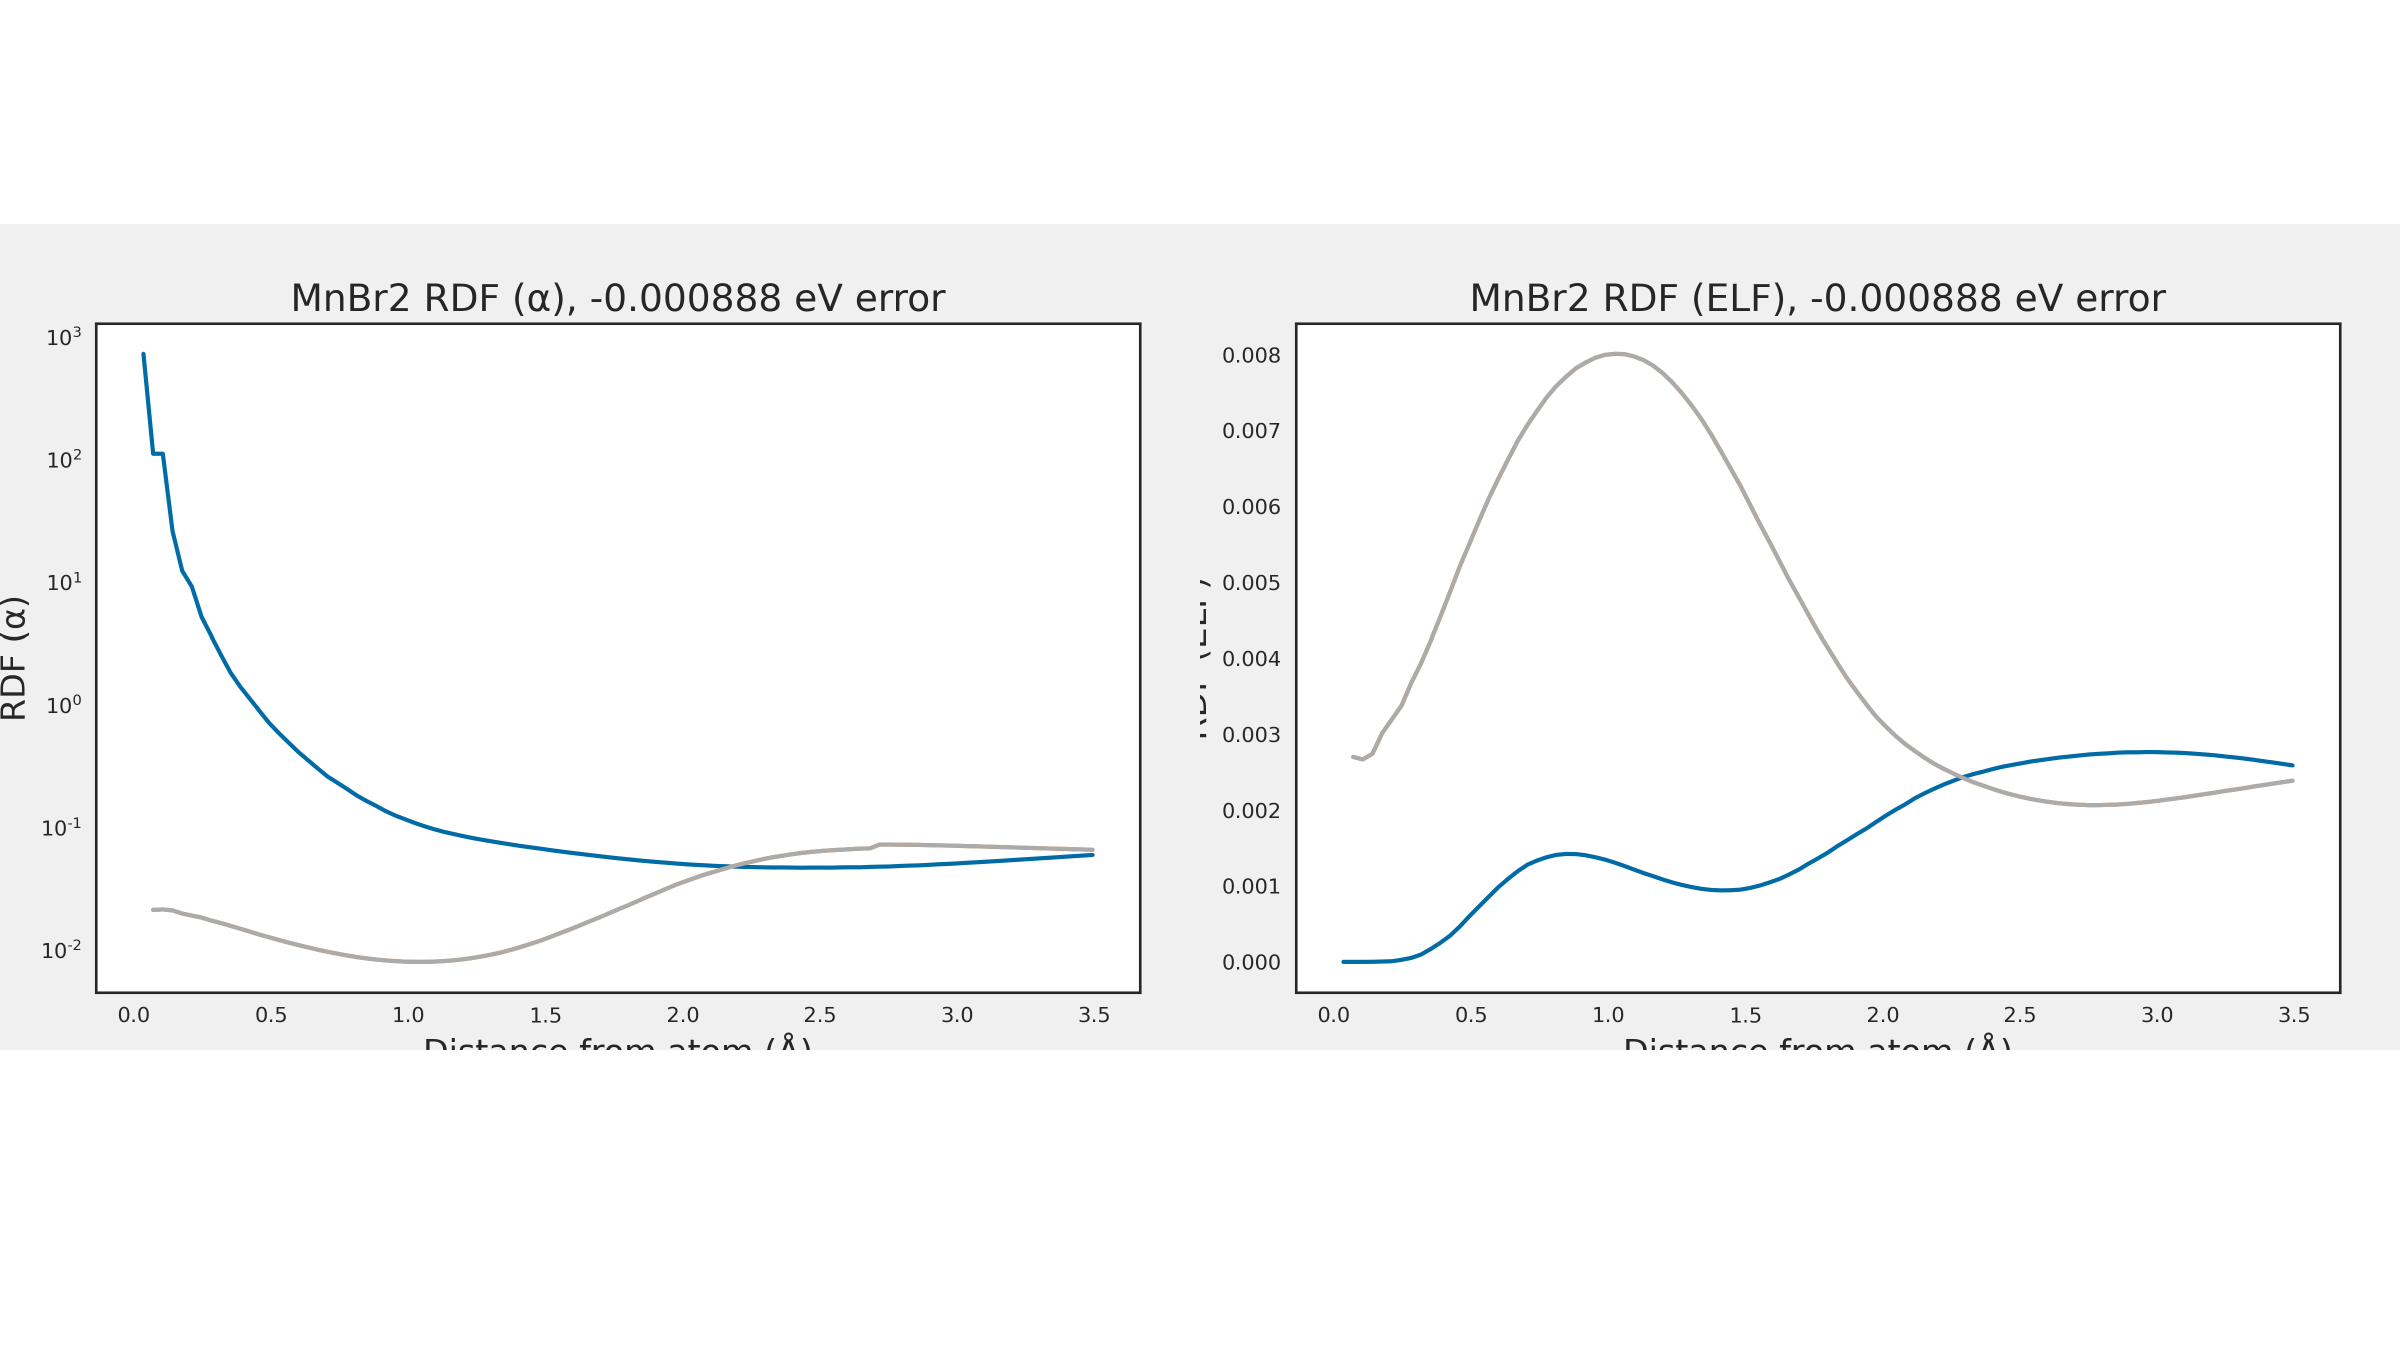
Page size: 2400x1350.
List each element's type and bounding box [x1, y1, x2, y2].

picture [0, 224, 2400, 1051]
